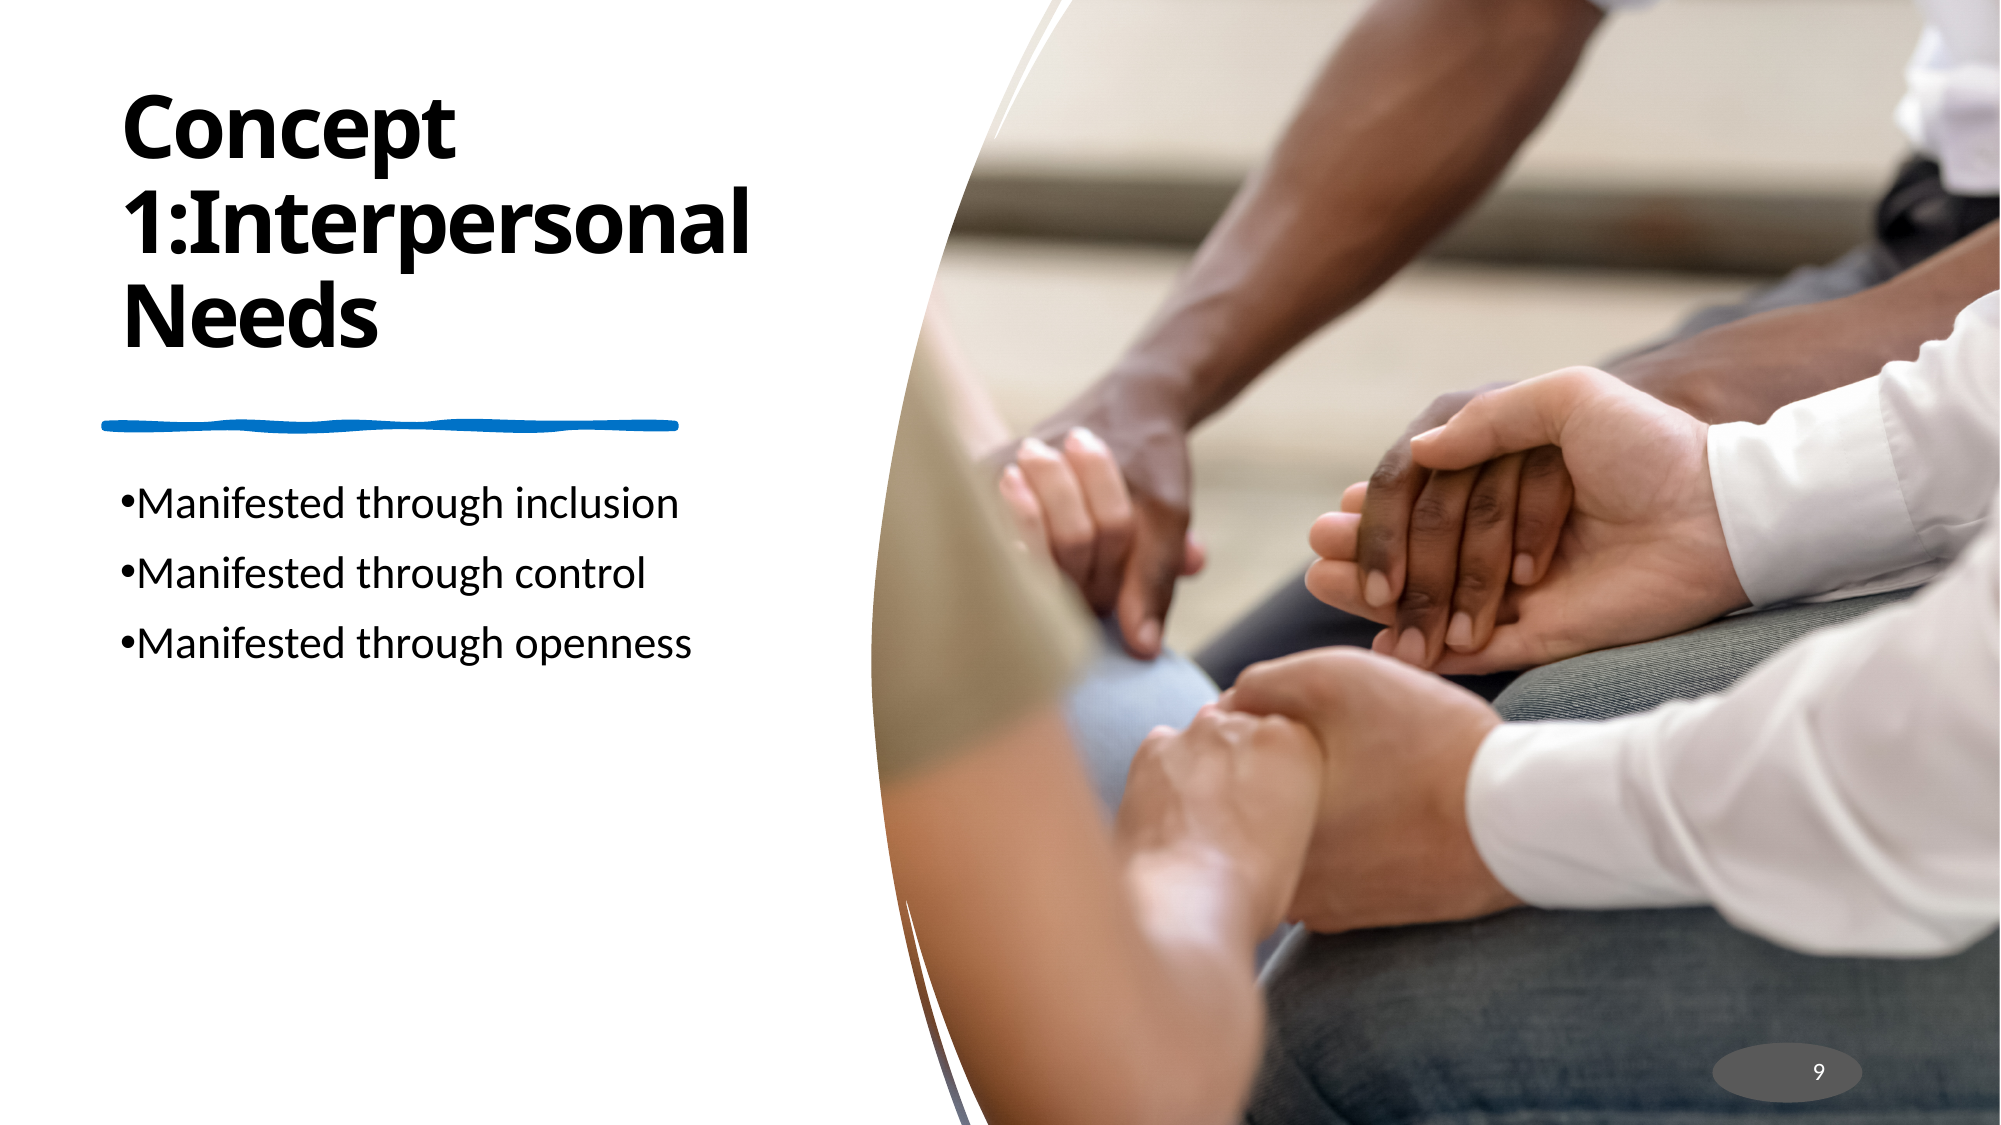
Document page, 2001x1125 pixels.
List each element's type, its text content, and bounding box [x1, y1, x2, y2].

list Manifested through inclusion Manifested through control Manifested through openness [105, 471, 802, 1016]
title Concept 1:Interpersonal Needs [105, 53, 822, 375]
picture [871, 0, 2000, 1125]
text_box [103, 421, 676, 431]
text_box [0, 0, 871, 1125]
